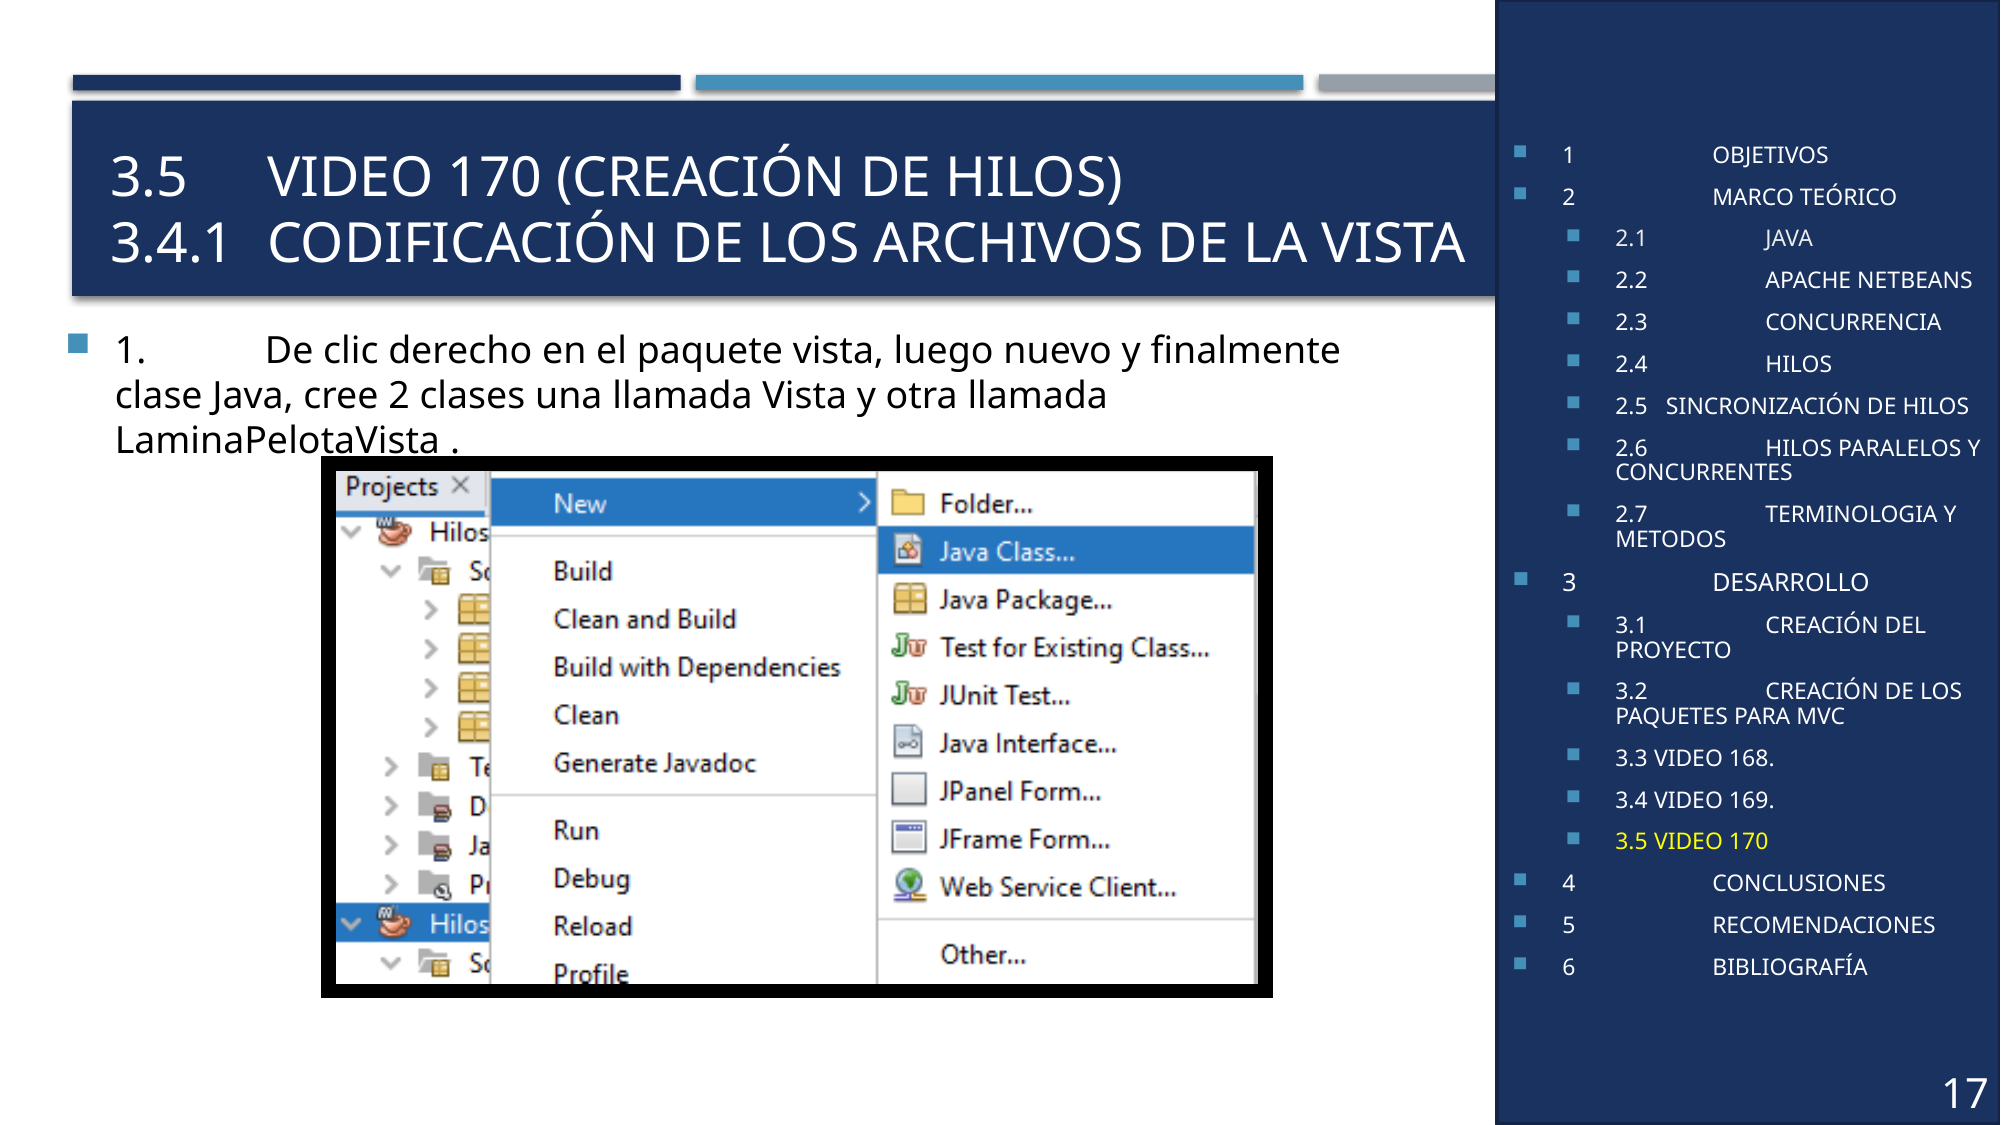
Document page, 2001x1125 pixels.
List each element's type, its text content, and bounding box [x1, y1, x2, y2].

list 1. De clic derecho en el paquete vista, luego nuevo y finalmente clase Java, cree 2 clases una llamada Vista y otra llamada LaminaPelotaVista . [49, 257, 1424, 529]
picture [335, 469, 1259, 984]
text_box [1496, 0, 2000, 1125]
title 3.5 VIDEO 170 (CREACIÓN DE HILOS) 3.4.1 CODIFICACIÓN DE LOS ARCHIVOS DE LA VISTA [95, 115, 1490, 282]
